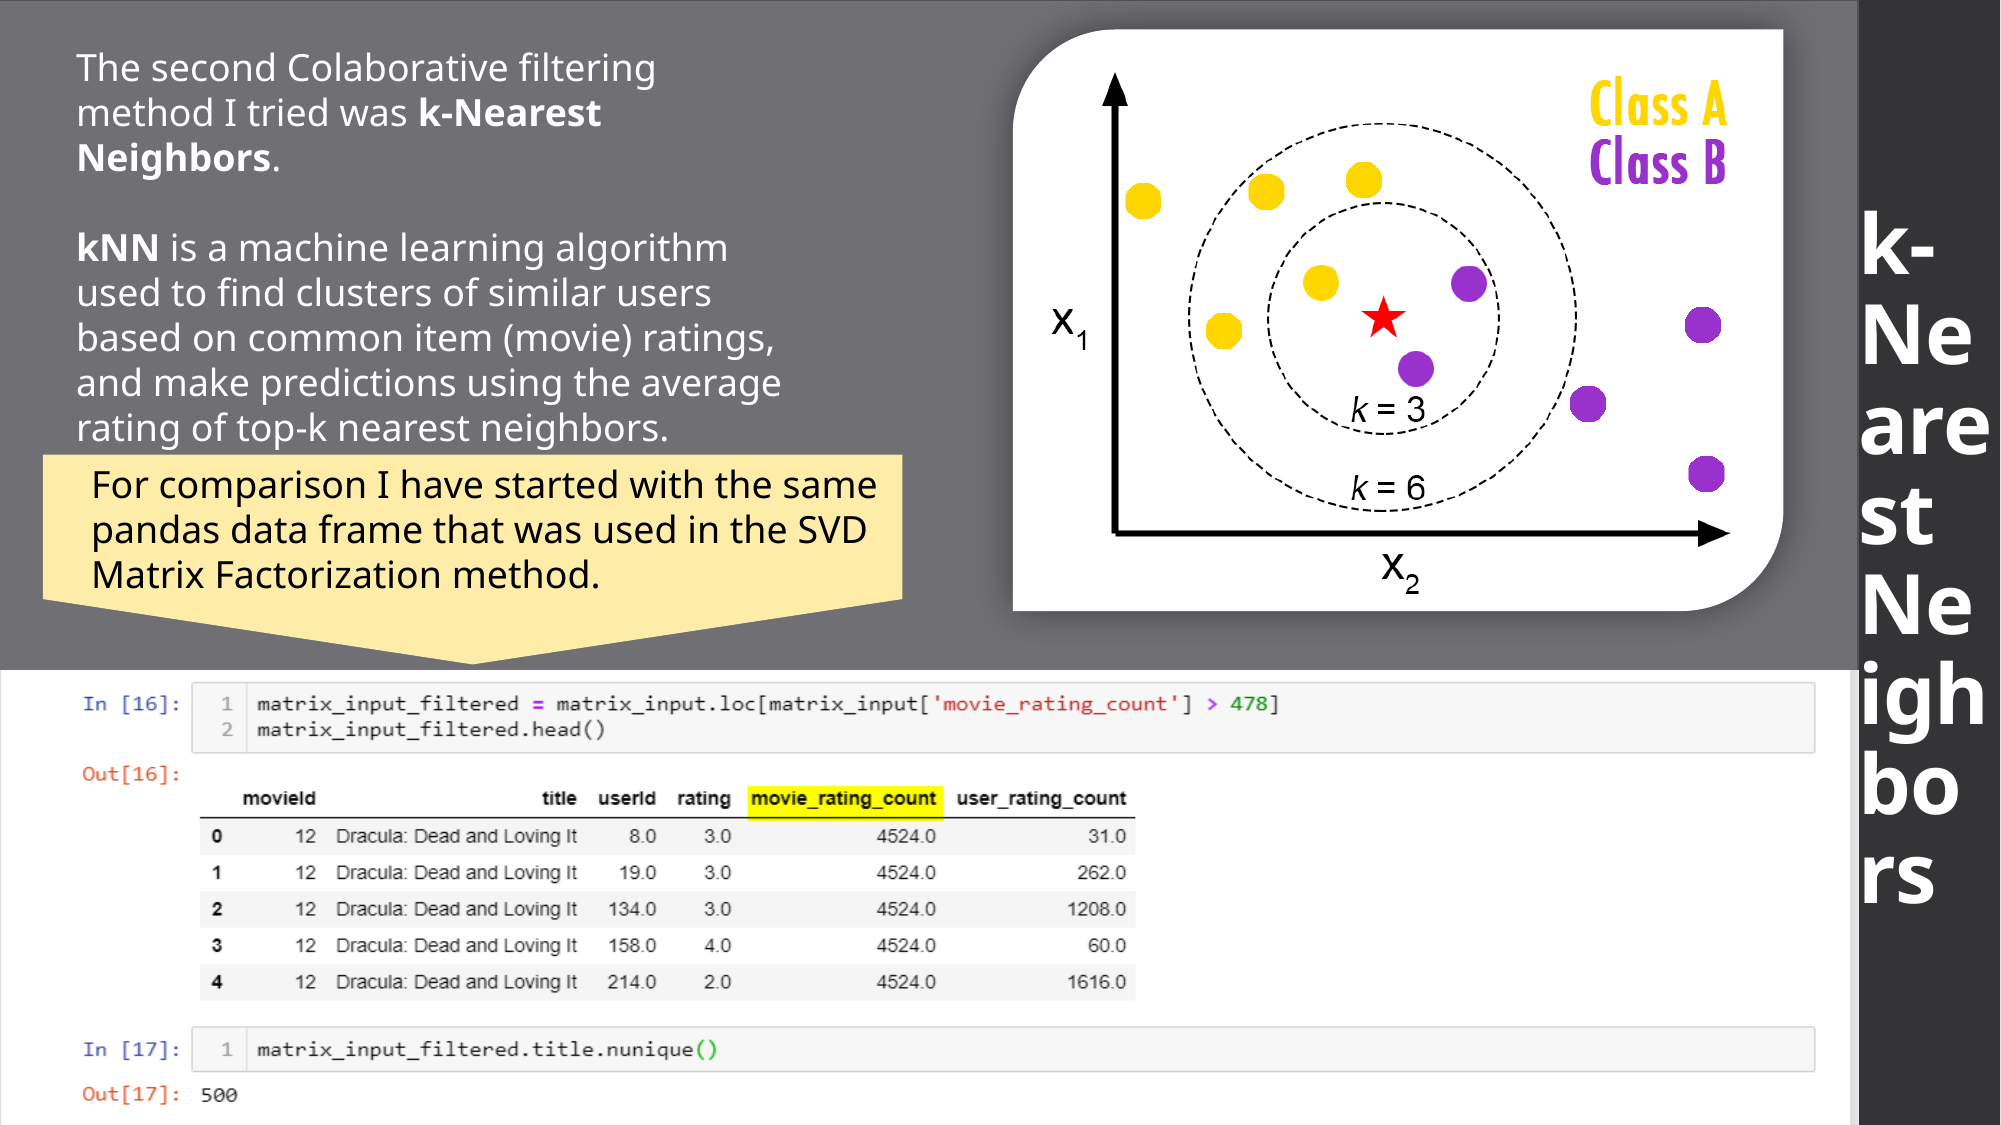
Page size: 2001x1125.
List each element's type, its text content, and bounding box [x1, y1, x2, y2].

text_box [0, 0, 1859, 665]
text_box The second Colaborative filtering method I tried was k-Nearest Neighbors. kNN is a machine learning algorithm used to find clusters of similar users based on common item (movie) ratings, and make predictions using the average rating of top-k nearest neighbors. [61, 36, 818, 453]
title k-Nearest Neighbors [1859, 0, 2000, 1125]
picture [1019, 36, 1777, 604]
text_box For comparison I have started with the same pandas data frame that was used in the SVD Matrix Factorization method. [76, 453, 936, 604]
picture [0, 670, 1859, 1125]
text_box [41, 453, 878, 665]
